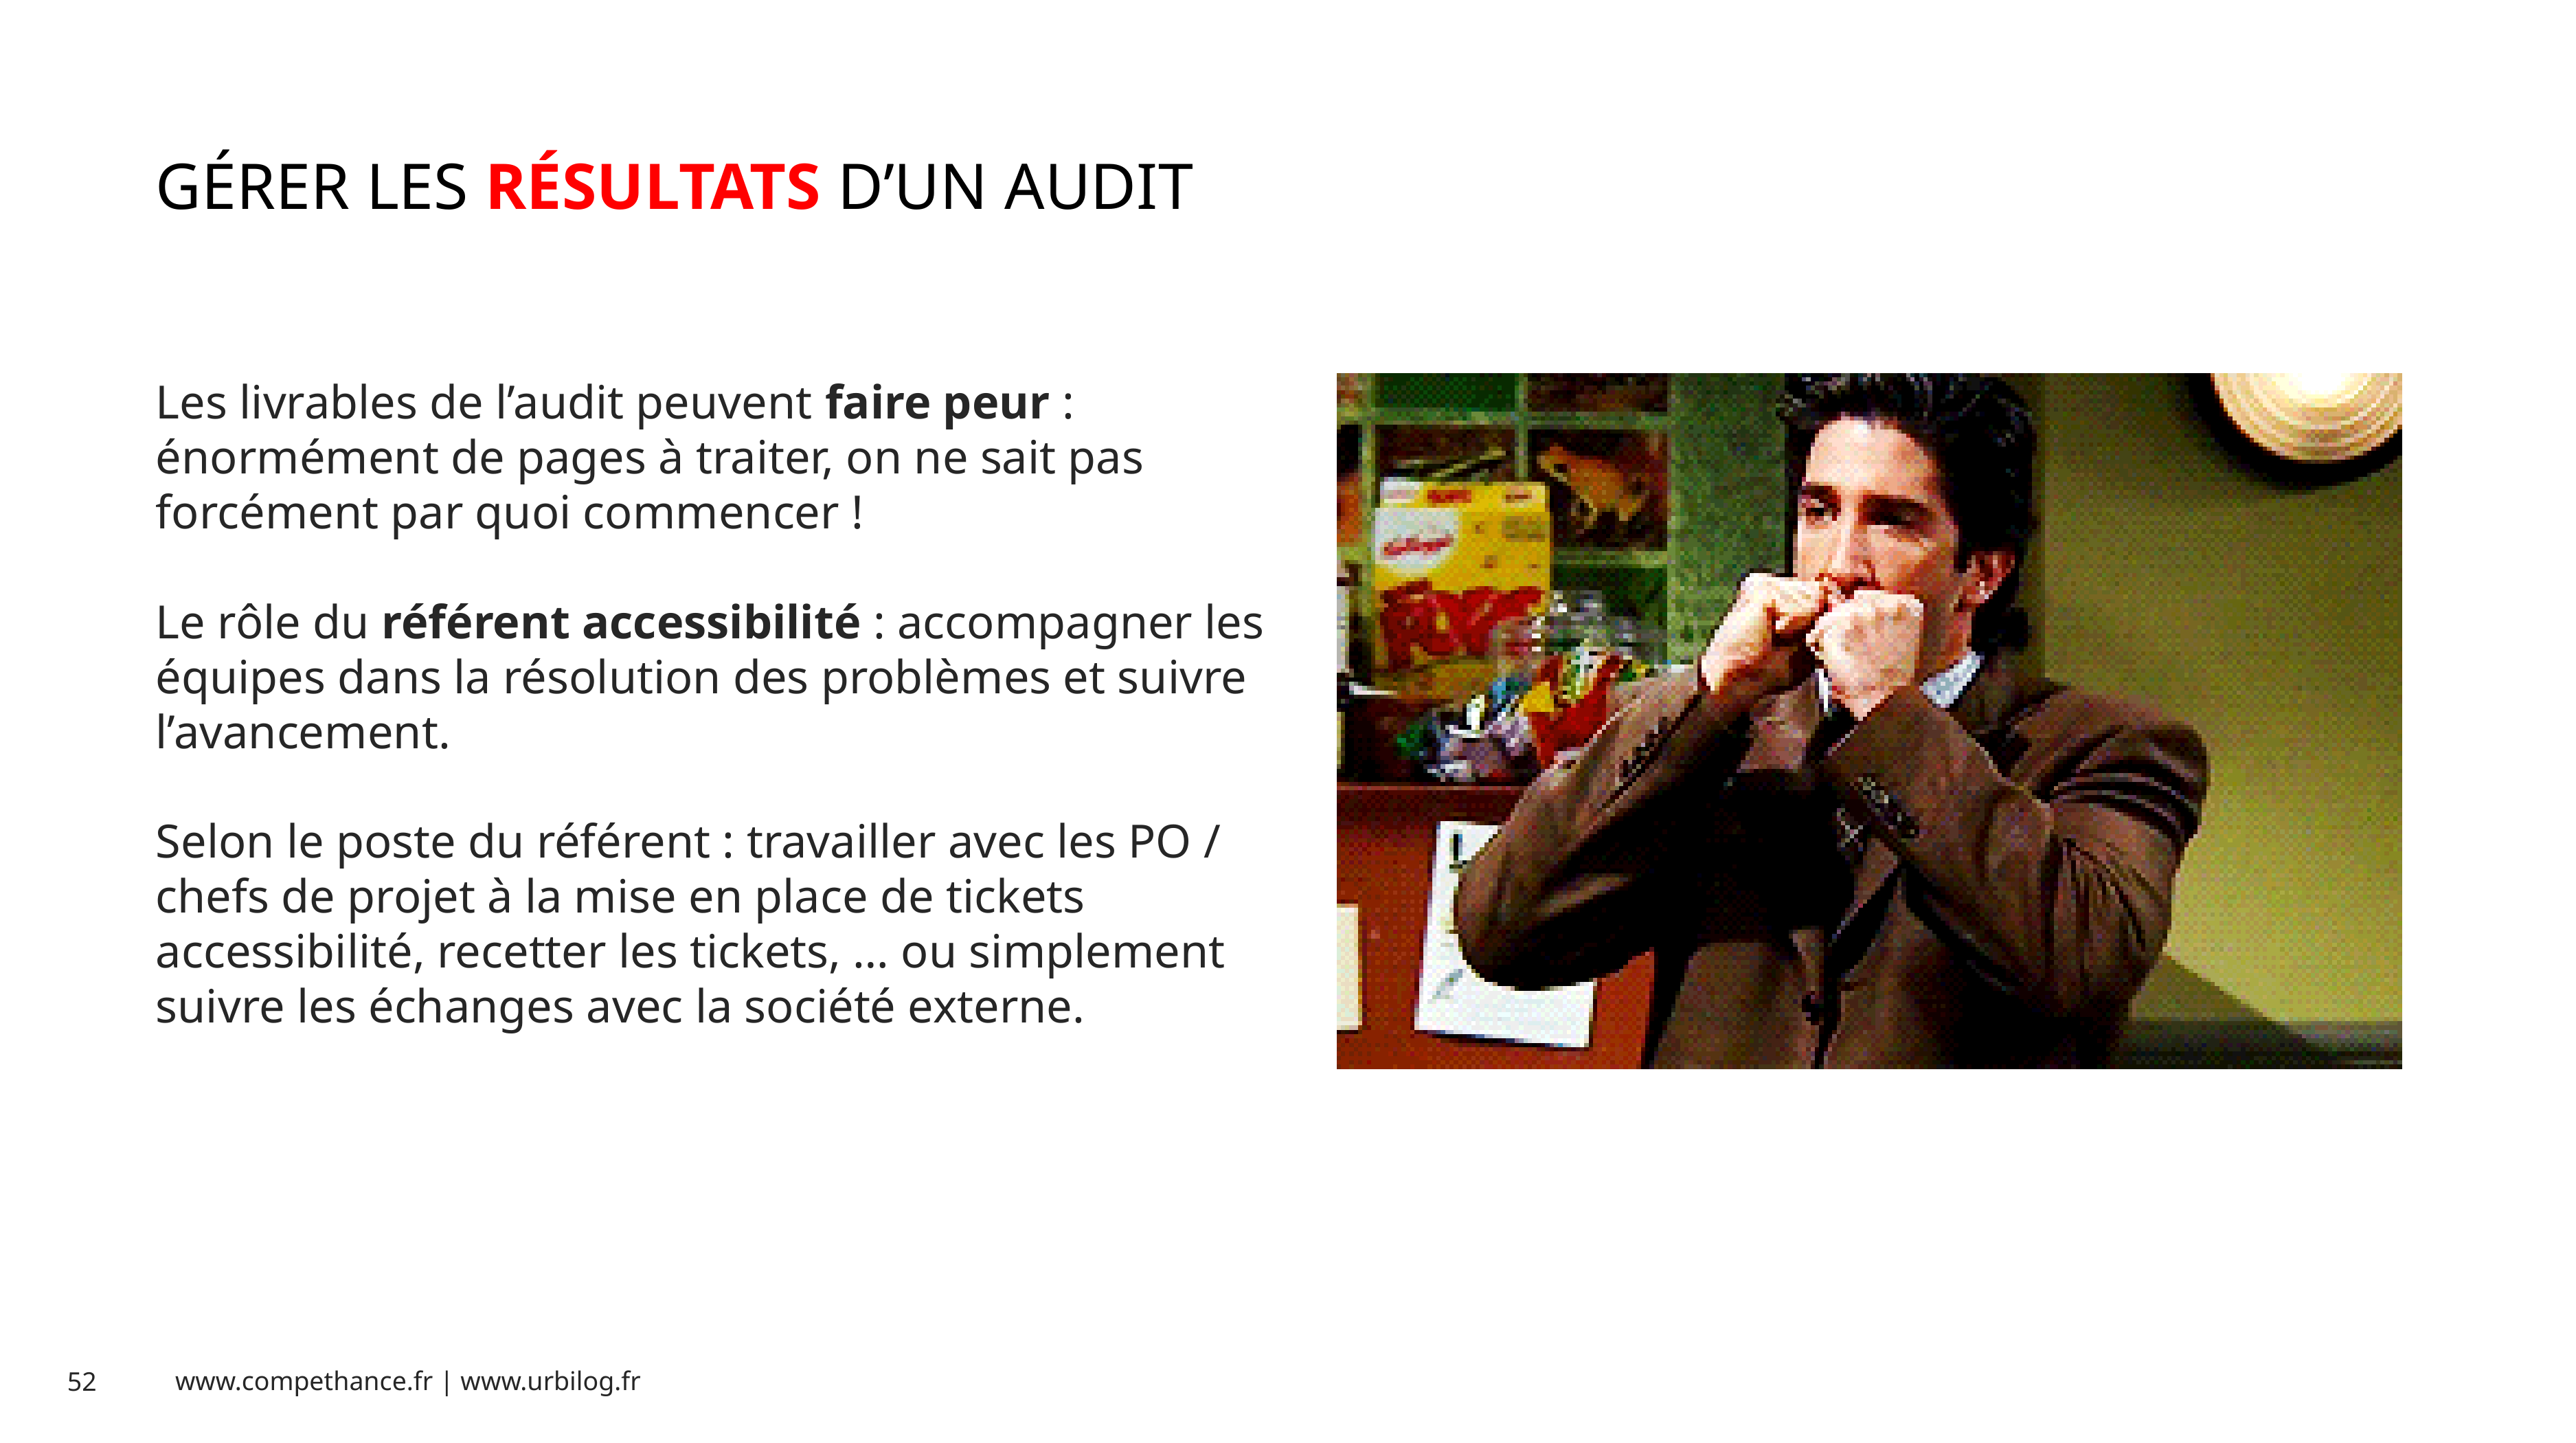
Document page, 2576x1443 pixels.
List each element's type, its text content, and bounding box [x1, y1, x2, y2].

title GÉRER LES RÉSULTATS D’UN AUDIT [145, 149, 2372, 256]
text_box Les livrables de l’audit peuvent faire peur : énormément de pages à traiter, on ne sait pas forcément par quoi commencer ! Le rôle du référent accessibilité : accompagner les équipes dans la résolution des problèmes et suivre l’avancement. Selon le poste du référent : travailler avec les PO / chefs de projet à la mise en place de tickets accessibilité, recetter les tickets, … ou simplement suivre les échanges avec la société externe. [145, 368, 1288, 1038]
picture [1337, 373, 2402, 1070]
